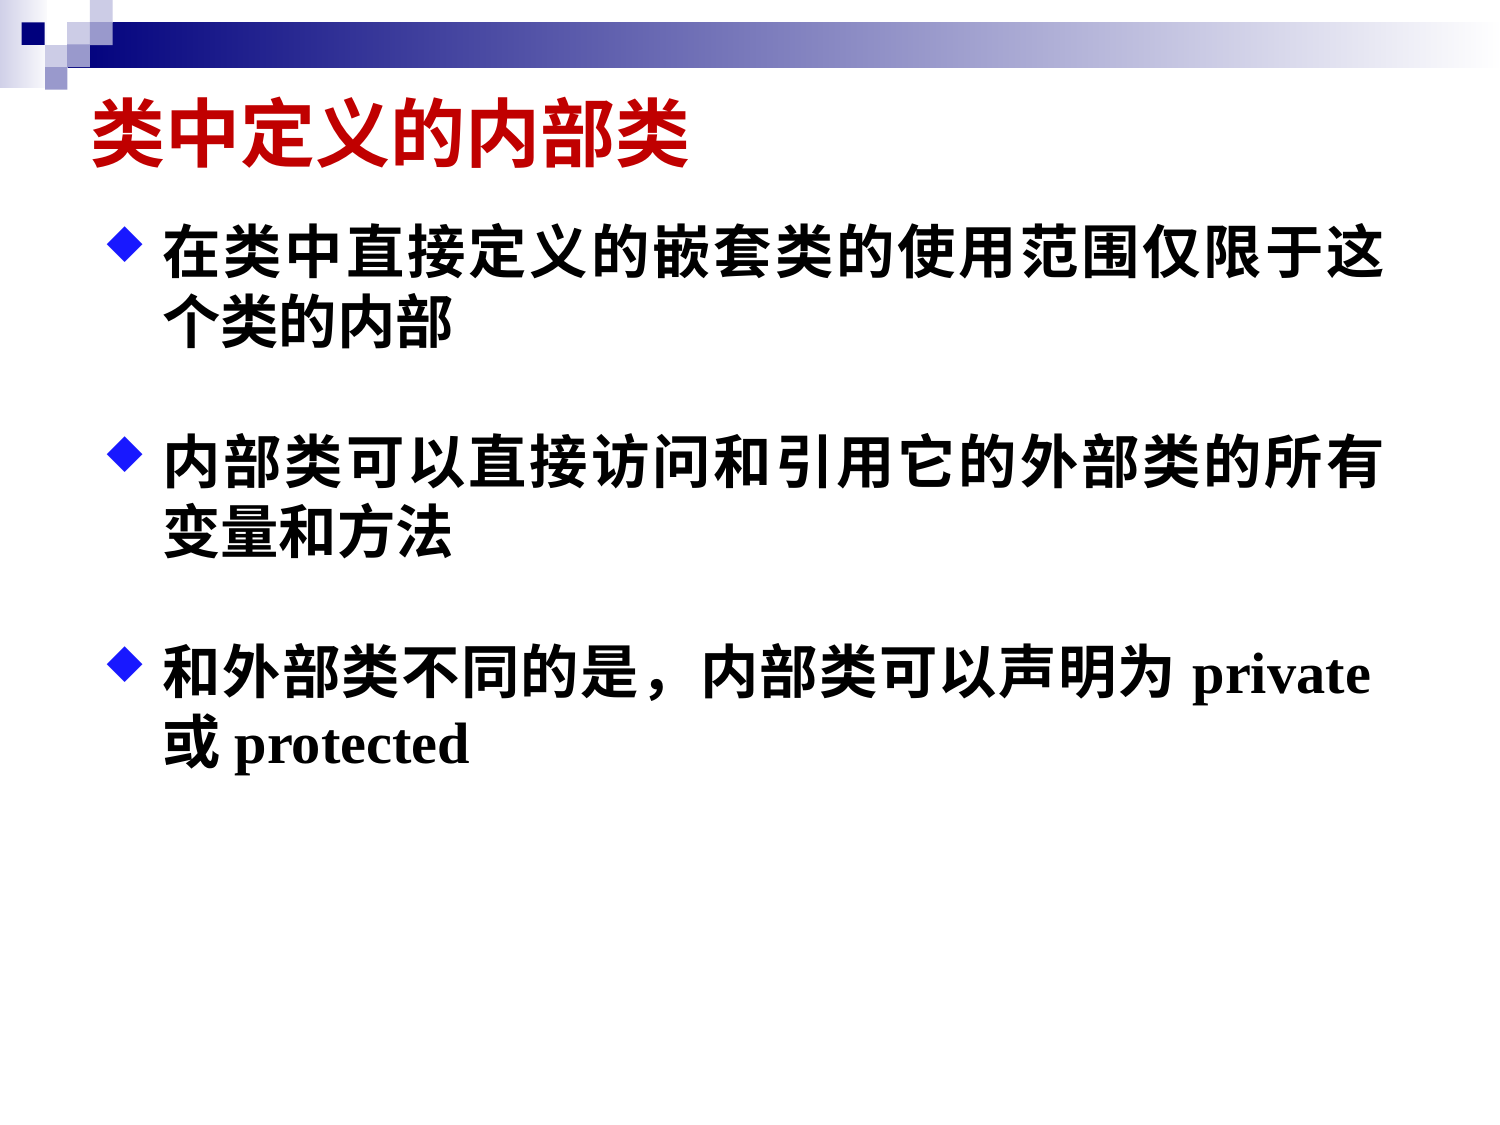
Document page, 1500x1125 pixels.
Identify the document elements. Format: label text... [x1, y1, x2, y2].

text_box 在类中直接定义的嵌套类的使用范围仅限于这个类的内部 内部类可以直接访问和引用它的外部类的所有变量和方法 和外部类不同的是，内部类可以声明为private或protected [88, 208, 1400, 783]
title 类中定义的内部类 [74, 18, 1426, 245]
